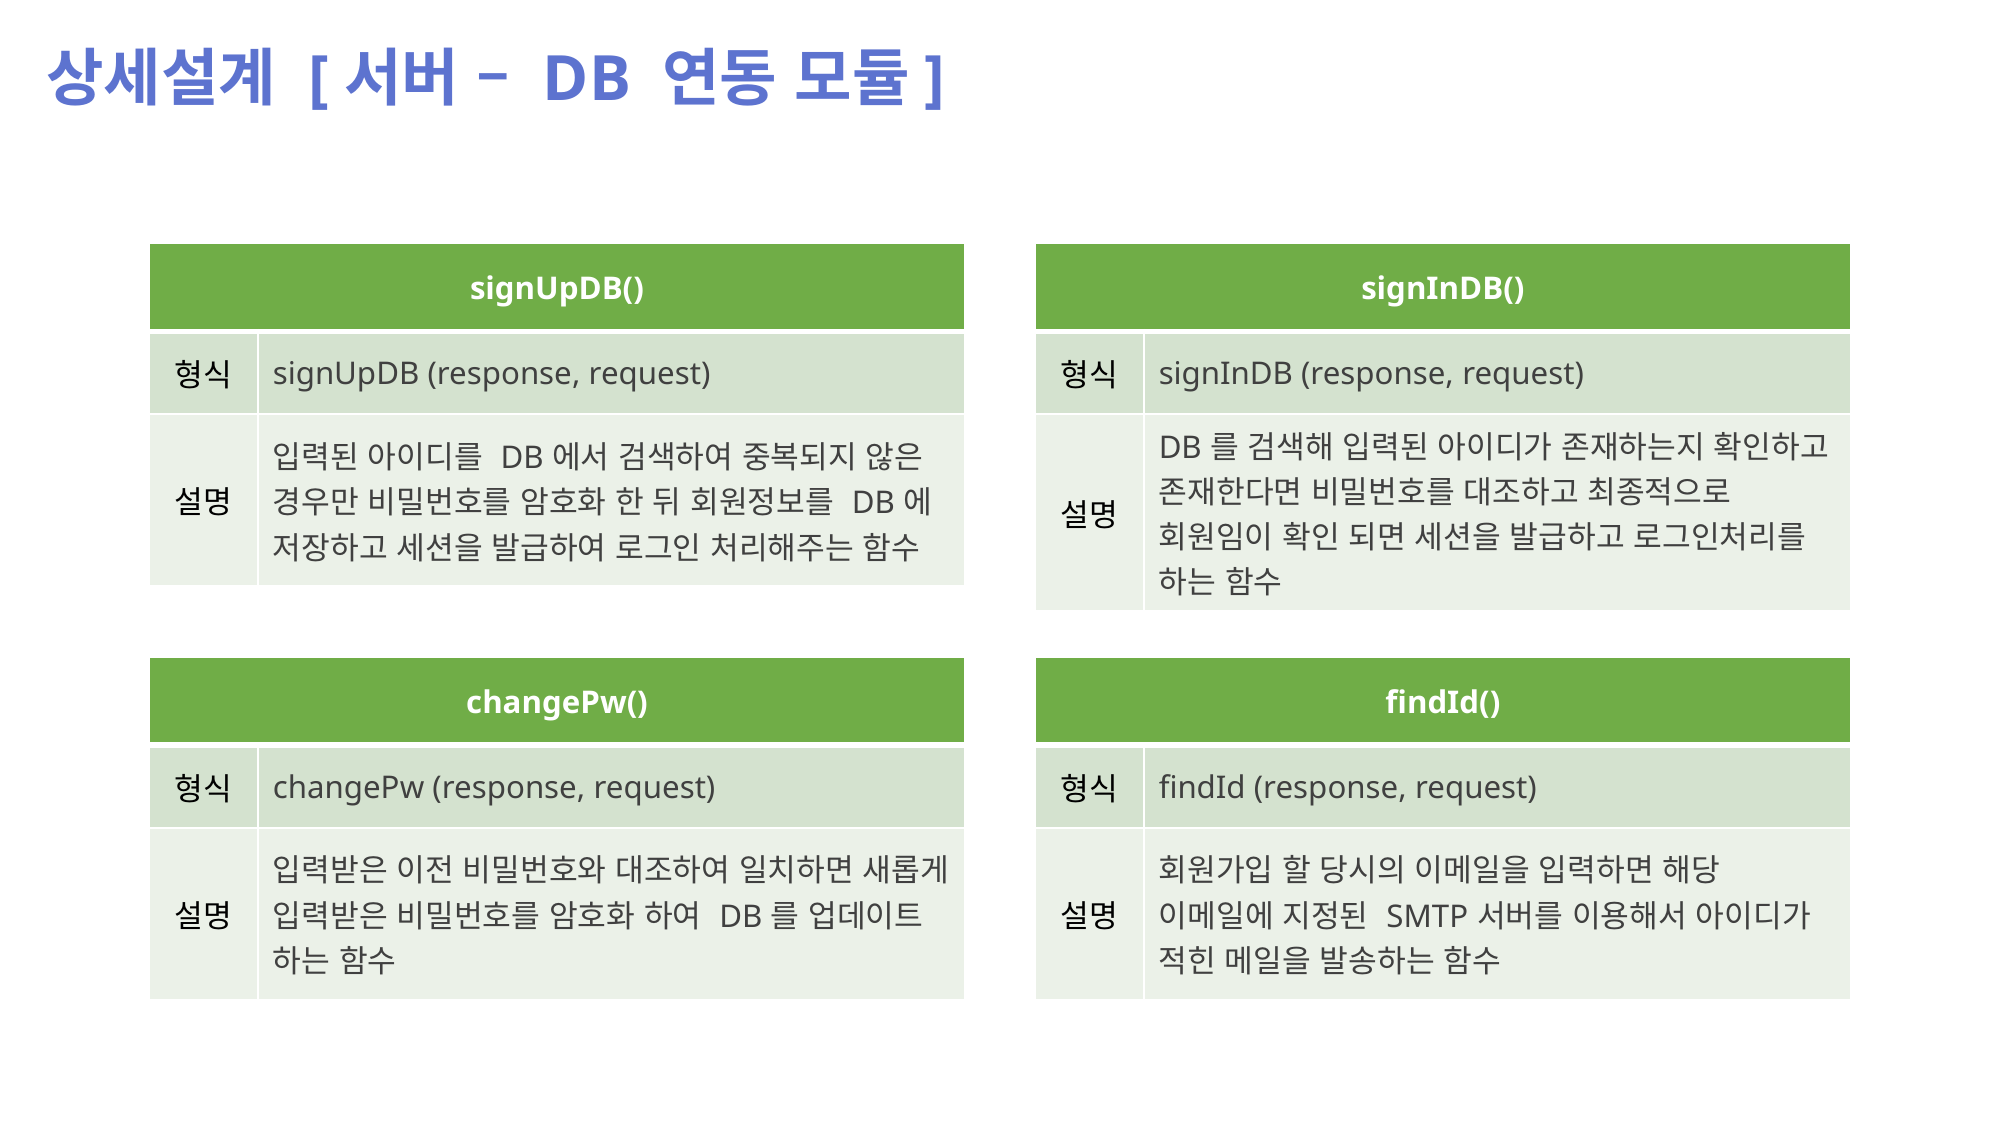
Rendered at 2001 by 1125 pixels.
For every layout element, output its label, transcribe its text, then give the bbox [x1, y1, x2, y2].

table_cell findId (response, request) [1145, 748, 1850, 827]
table_cell changePw (response, request) [259, 748, 964, 827]
table_cell 형식 [150, 748, 257, 827]
table_cell signUpDB (response, request) [259, 334, 964, 413]
table_cell 입력된 아이디를 DB에서 검색하여 중복되지 않은 경우만 비밀번호를 암호화 한 뒤 회원정보를 DB에 저장하고 세션을 발급하여 로그인 처리해주는 함수 [259, 415, 964, 585]
table_header signUpDB() [150, 244, 964, 329]
table_cell DB를 검색해 입력된 아이디가 존재하는지 확인하고 존재한다면 비밀번호를 대조하고 최종적으로 회원임이 확인 되면 세션을 발급하고 로그인처리를 하는 함수 [1145, 415, 1850, 610]
table_header findId() [1036, 658, 1850, 742]
table_cell 설명 [1036, 829, 1143, 999]
table_header signInDB() [1036, 244, 1850, 329]
table_cell 형식 [1036, 748, 1143, 827]
table_cell 형식 [150, 334, 257, 413]
table_header changePw() [150, 658, 964, 742]
table_cell 설명 [150, 415, 257, 585]
text_box 상세설계 [서버 – DB 연동 모듈] [31, 30, 1107, 121]
table_cell signInDB (response, request) [1145, 334, 1850, 413]
table_cell 형식 [1036, 334, 1143, 413]
table_cell 회원가입 할 당시의 이메일을 입력하면 해당 이메일에 지정된 SMTP서버를 이용해서 아이디가 적힌 메일을 발송하는 함수 [1145, 829, 1850, 999]
table_cell 설명 [1036, 415, 1143, 610]
table_cell 설명 [150, 829, 257, 999]
table_cell 입력받은 이전 비밀번호와 대조하여 일치하면 새롭게 입력받은 비밀번호를 암호화 하여 DB를 업데이트 하는 함수 [259, 829, 964, 999]
